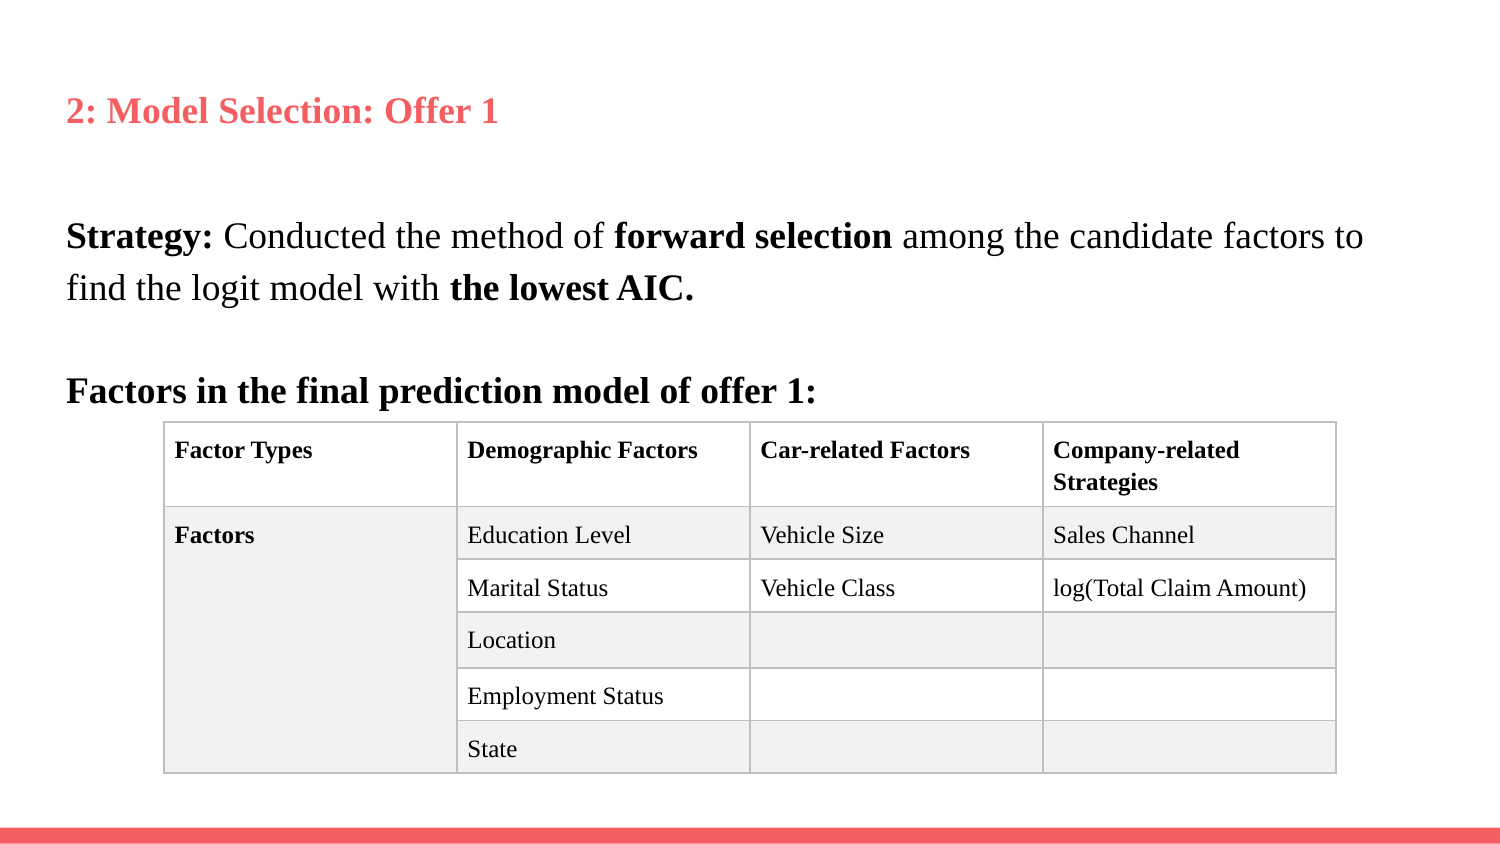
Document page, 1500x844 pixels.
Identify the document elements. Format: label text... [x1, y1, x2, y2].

title 2: Model Selection: Offer 1 [51, 64, 1449, 167]
table_cell Vehicle Class [751, 560, 1042, 611]
table_cell Marital Status [458, 560, 749, 611]
list Strategy: Conducted the method of forward selection among the candidate factors to find the logit model with the lowest AIC. Factors in the final prediction model of offer 1: [51, 189, 1449, 750]
table_header Car-related Factors [751, 423, 1042, 506]
table_cell Sales Channel [1044, 507, 1335, 558]
table_cell Education Level [458, 507, 749, 558]
table_cell Location [458, 613, 749, 667]
table_cell log(Total Claim Amount) [1044, 560, 1335, 611]
table_cell Employment Status [458, 669, 749, 720]
table_cell [1044, 721, 1335, 772]
table_header Company-related Strategies [1044, 423, 1335, 506]
table_cell [1044, 669, 1335, 720]
table_cell [1044, 613, 1335, 667]
table_cell [751, 613, 1042, 667]
table_header Factor Types [165, 423, 456, 506]
table_cell Vehicle Size [751, 507, 1042, 558]
table_cell [751, 721, 1042, 772]
table_cell [751, 669, 1042, 720]
table_cell State [458, 721, 749, 772]
table_cell Factors [165, 507, 456, 772]
table_header Demographic Factors [458, 423, 749, 506]
